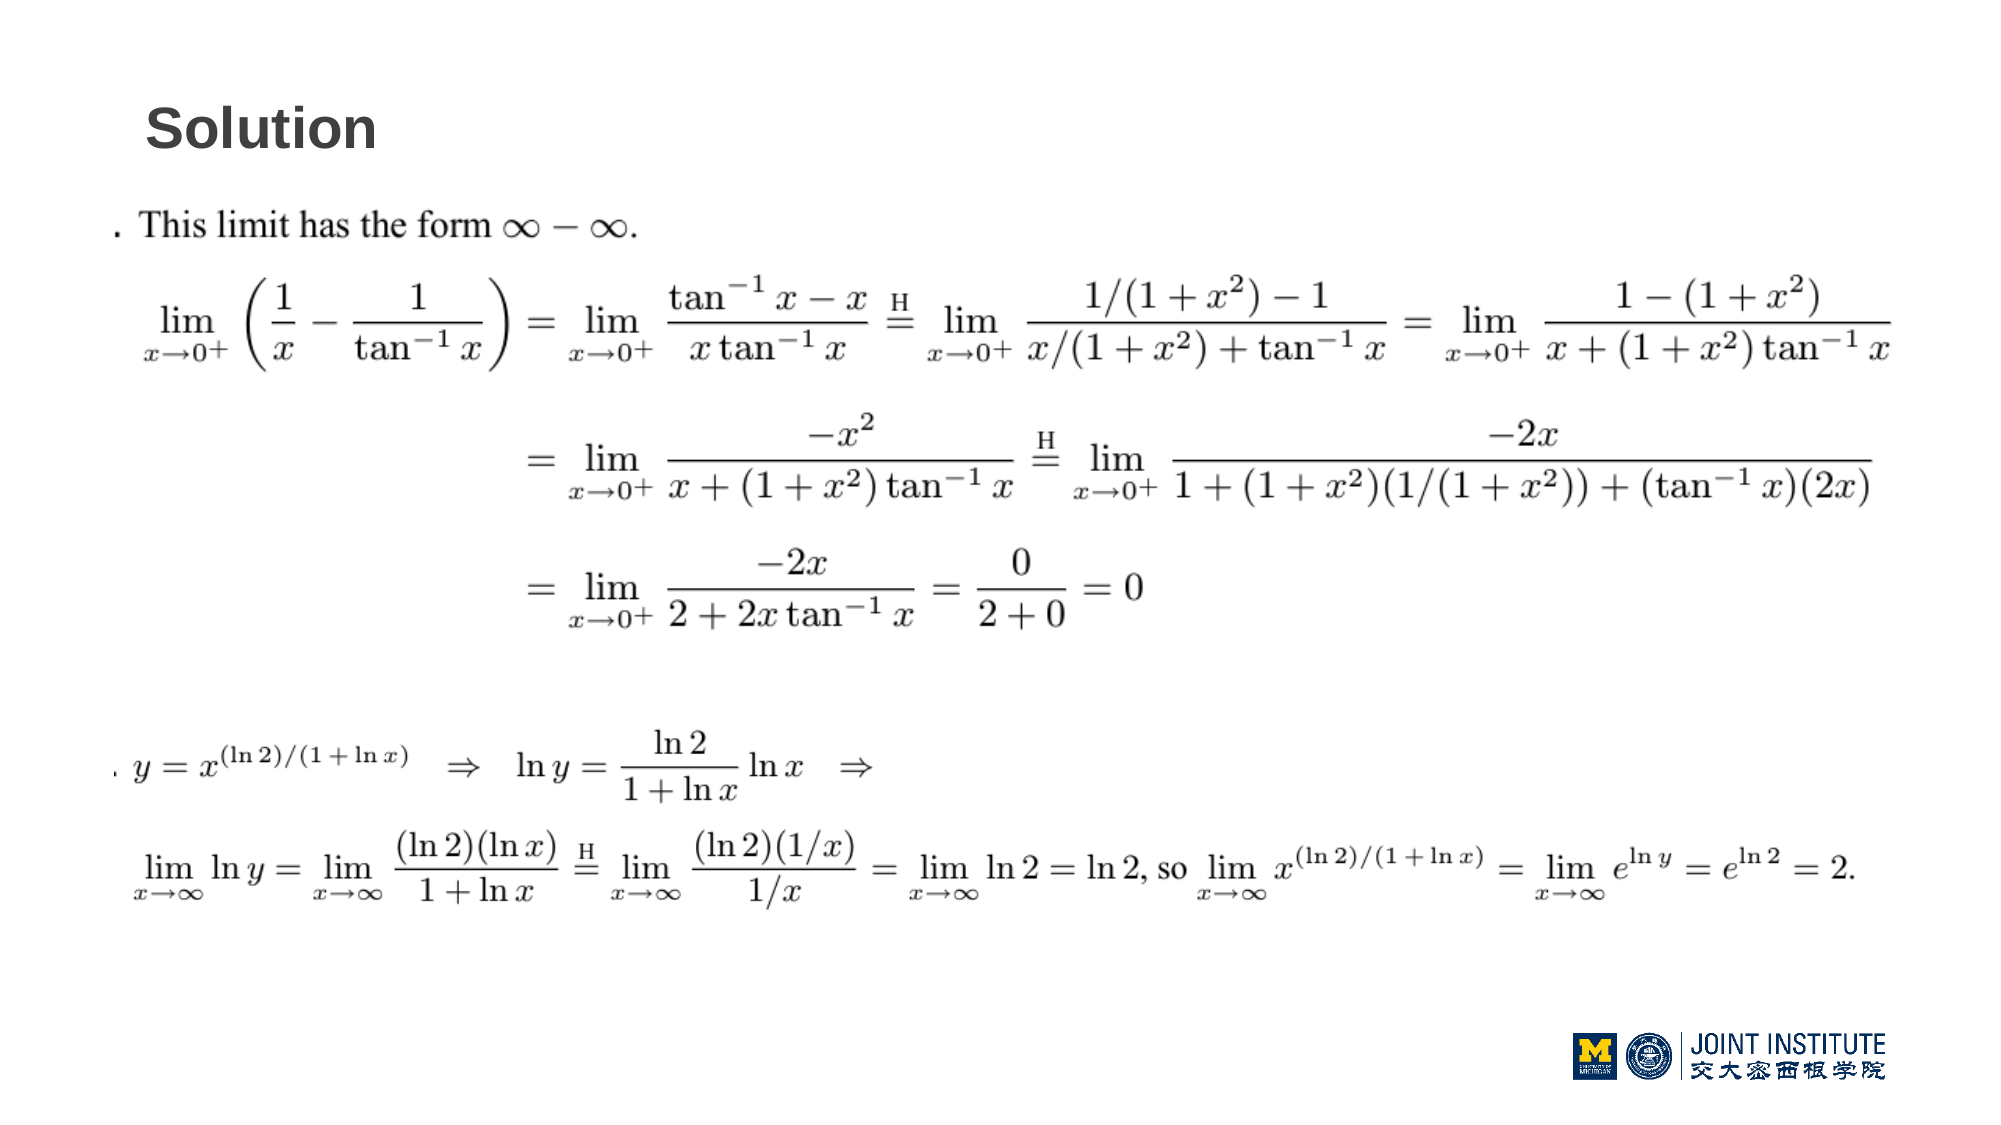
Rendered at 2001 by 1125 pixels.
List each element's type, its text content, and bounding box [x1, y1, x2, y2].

picture [1573, 1032, 1885, 1080]
picture [114, 195, 1986, 667]
picture [114, 726, 1931, 940]
list Solution [130, 76, 1885, 175]
